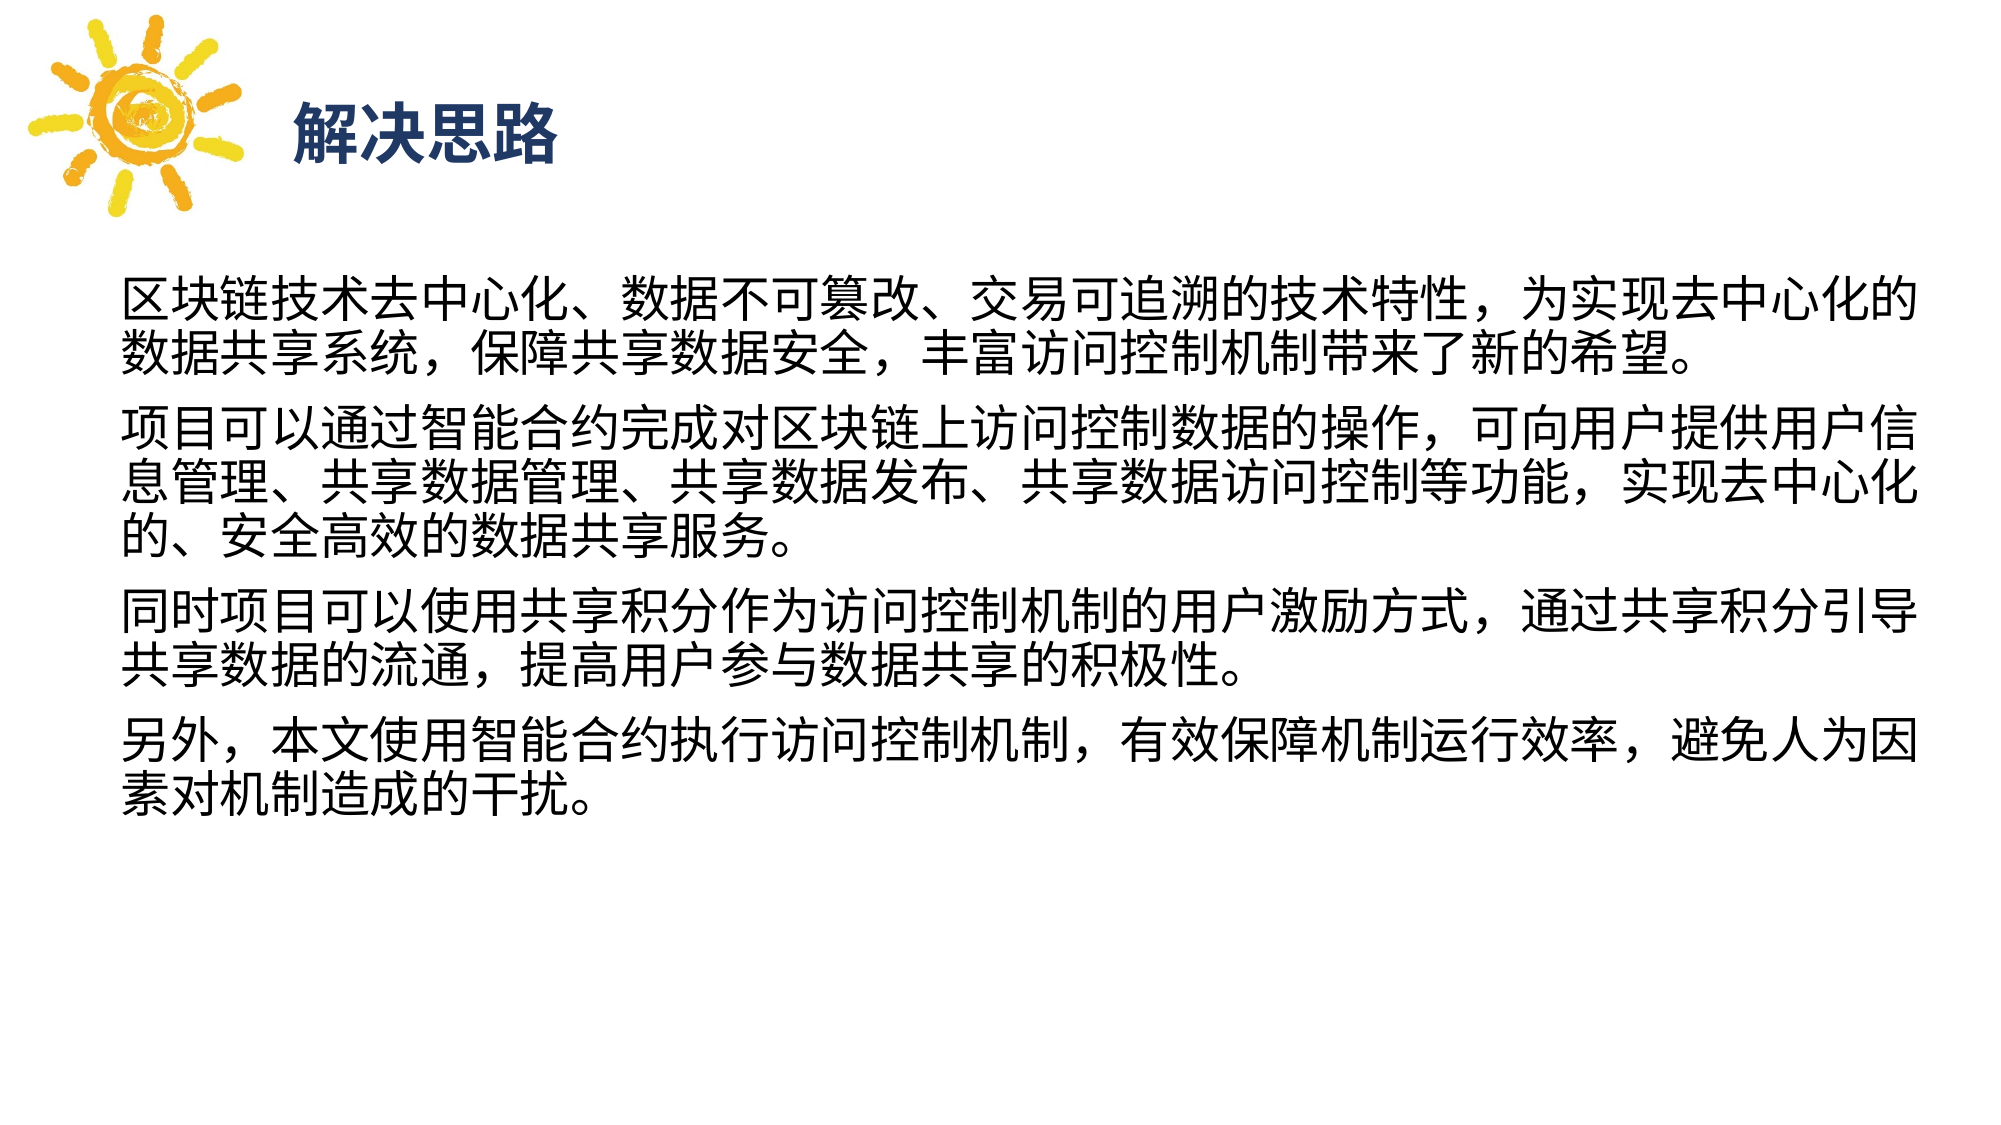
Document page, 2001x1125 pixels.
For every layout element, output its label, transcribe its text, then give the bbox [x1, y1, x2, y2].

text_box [19, 0, 577, 232]
list 区块链技术去中心化、数据不可篡改、交易可追溯的技术特性，为实现去中心化的数据共享系统，保障共享数据安全，丰富访问控制机制带来了新的希望。 项目可以通过智能合约完成对区块链上访问控制数据的操作，可向用户提供用户信息管理、共享数据管理、共享数据发布、共享数据访问控制等功能，实现去中心化的、安全高效的数据共享服务。 同时项目可以使用共享积分作为访问控制机制的用户激励方式，通过共享积分引导共享数据的流通，提高用户参与数据共享的积极性。 另外，本文使用智能合约执行访问控制机制，有效保障机制运行效率，避免人为因素对机制造成的干扰。 [55, 267, 1981, 773]
